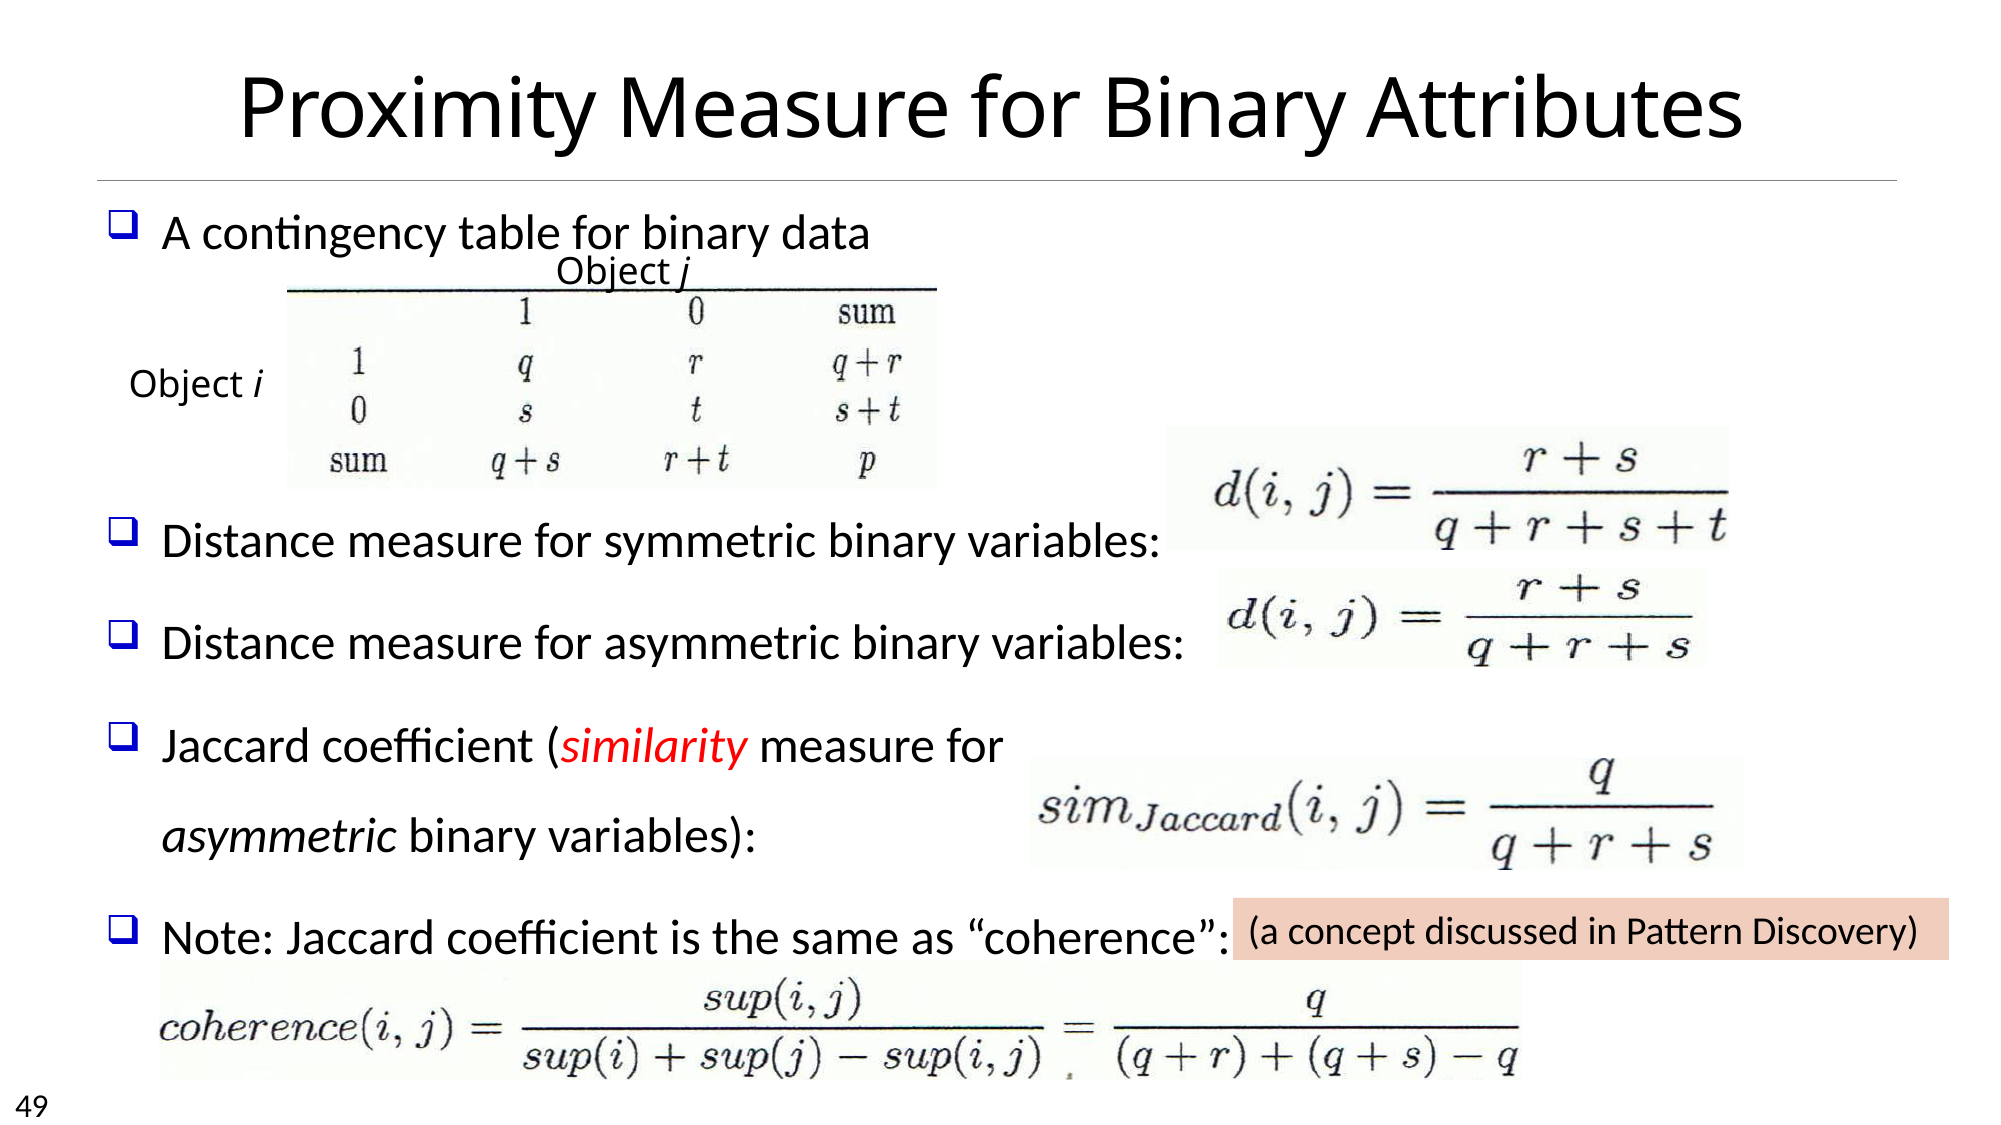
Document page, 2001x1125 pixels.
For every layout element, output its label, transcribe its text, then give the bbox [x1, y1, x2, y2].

picture [158, 958, 1523, 1081]
text_box Object i [113, 352, 278, 412]
picture [1165, 426, 1730, 551]
list A contingency table for binary data Distance measure for symmetric binary variables: Distance measure for asymmetric binary variables: Jaccard coefficient (similarity measure for asymmetric binary variables): Note: Jaccard coefficient is the same as “coherence”: [90, 162, 1266, 981]
text_box (a concept discussed in Pattern Discovery) [1233, 897, 1949, 960]
picture [1030, 757, 1744, 870]
title Proximity Measure for Binary Attributes [116, 37, 1867, 163]
picture [286, 284, 938, 489]
text_box Object j [540, 239, 705, 281]
picture [1218, 568, 1707, 668]
